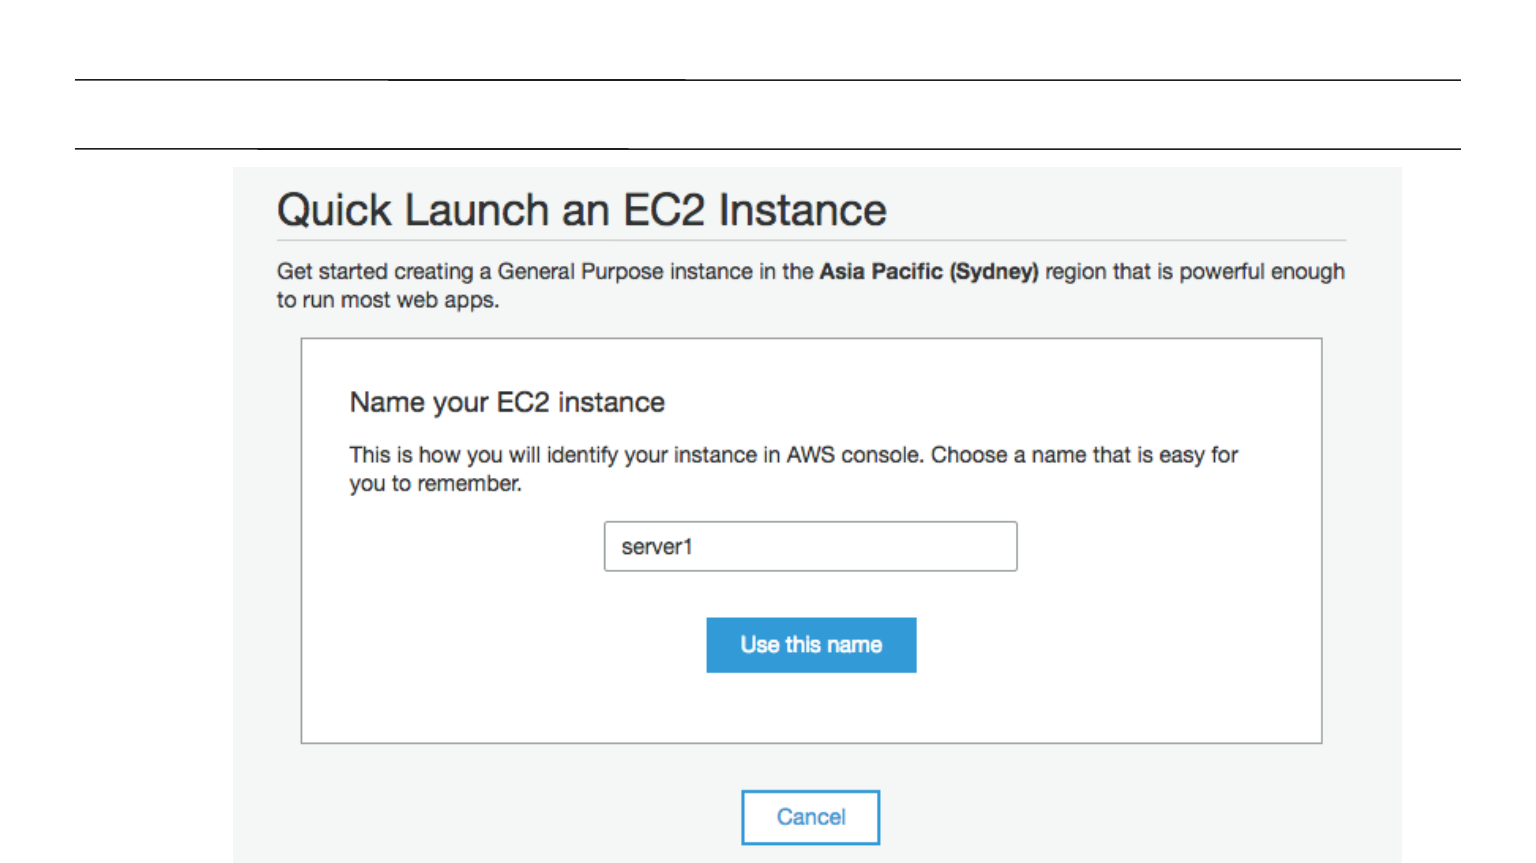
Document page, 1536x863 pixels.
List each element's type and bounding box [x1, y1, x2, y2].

picture [233, 167, 1402, 863]
